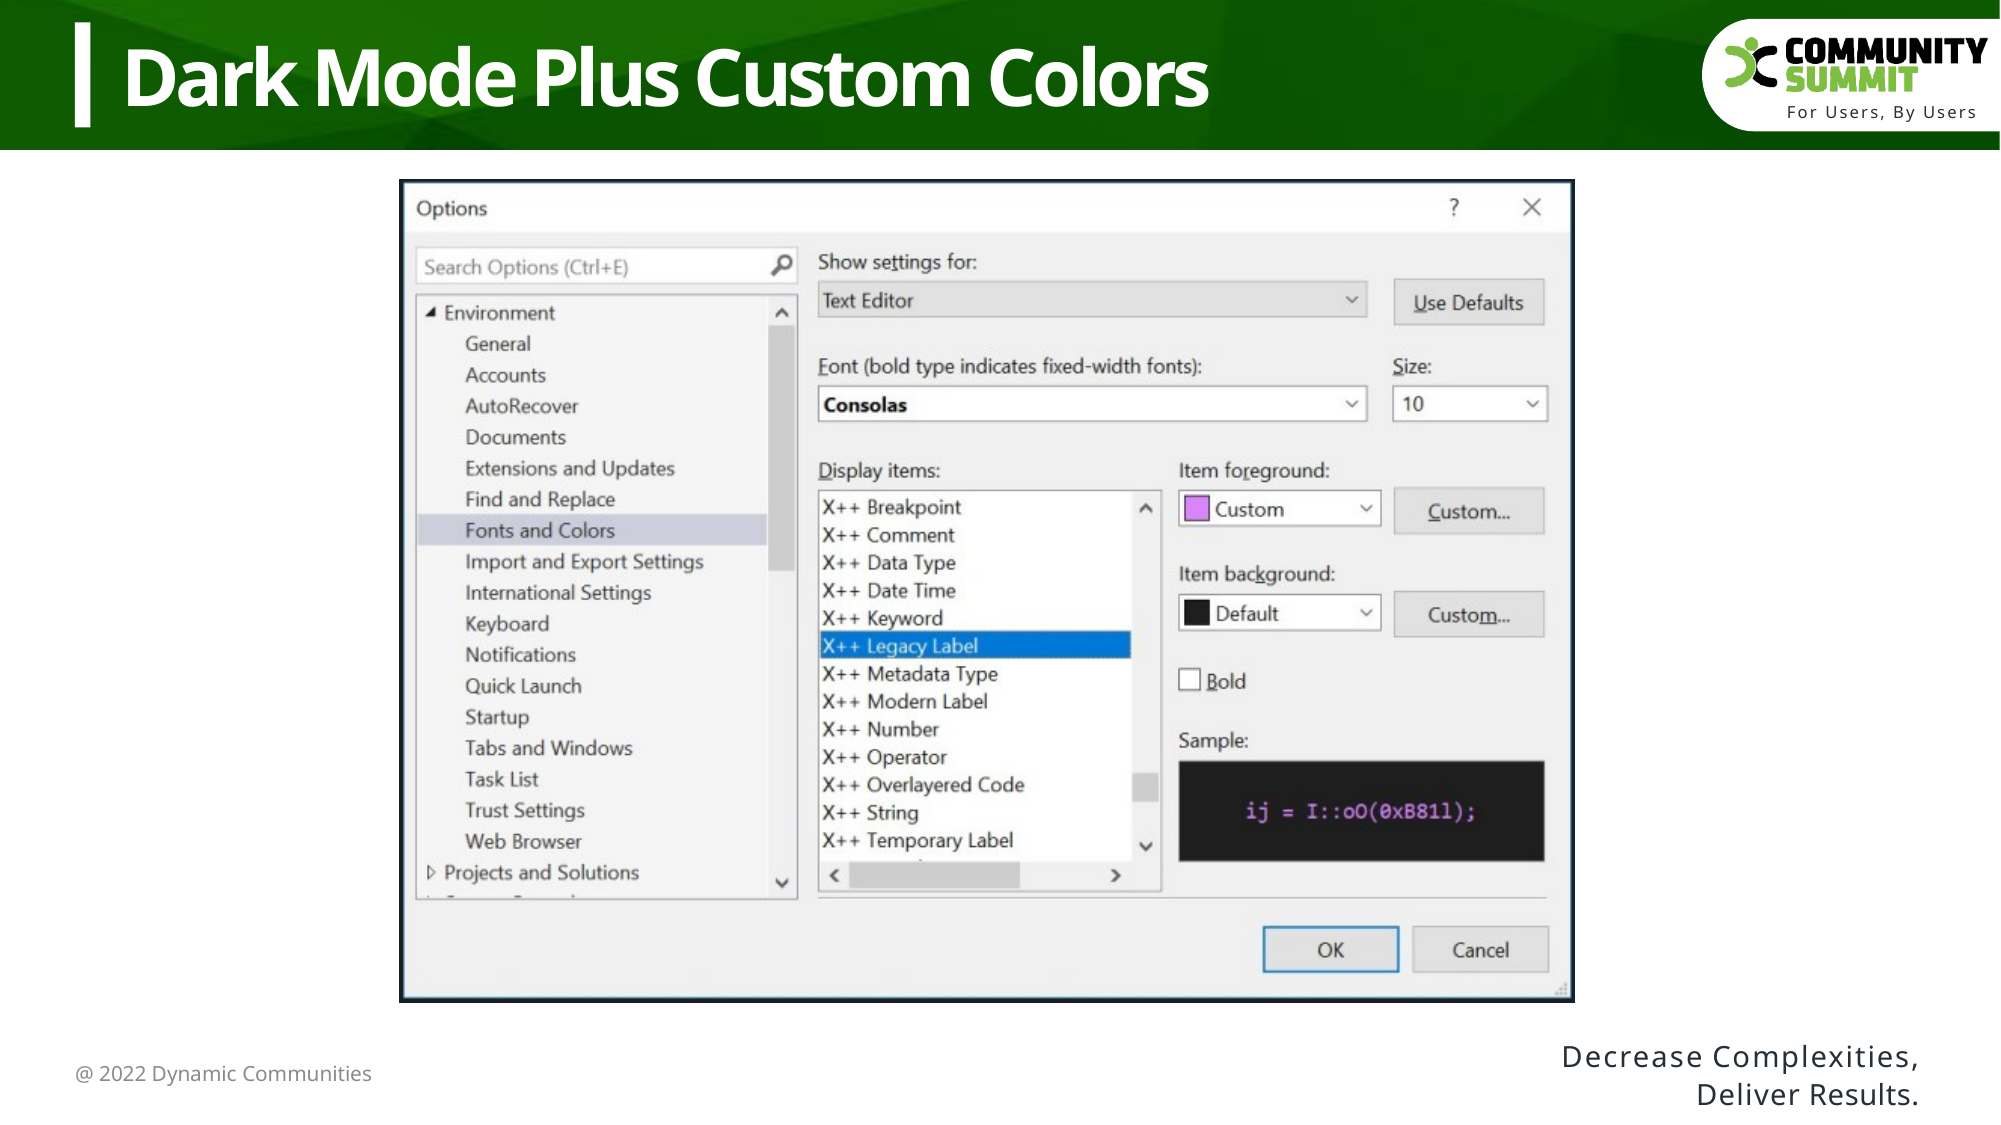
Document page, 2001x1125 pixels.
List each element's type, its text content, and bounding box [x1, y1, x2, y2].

picture [1725, 37, 1988, 92]
list Dark Mode Plus Custom Colors [121, 26, 1558, 124]
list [399, 179, 1576, 1003]
picture [0, 0, 2000, 150]
